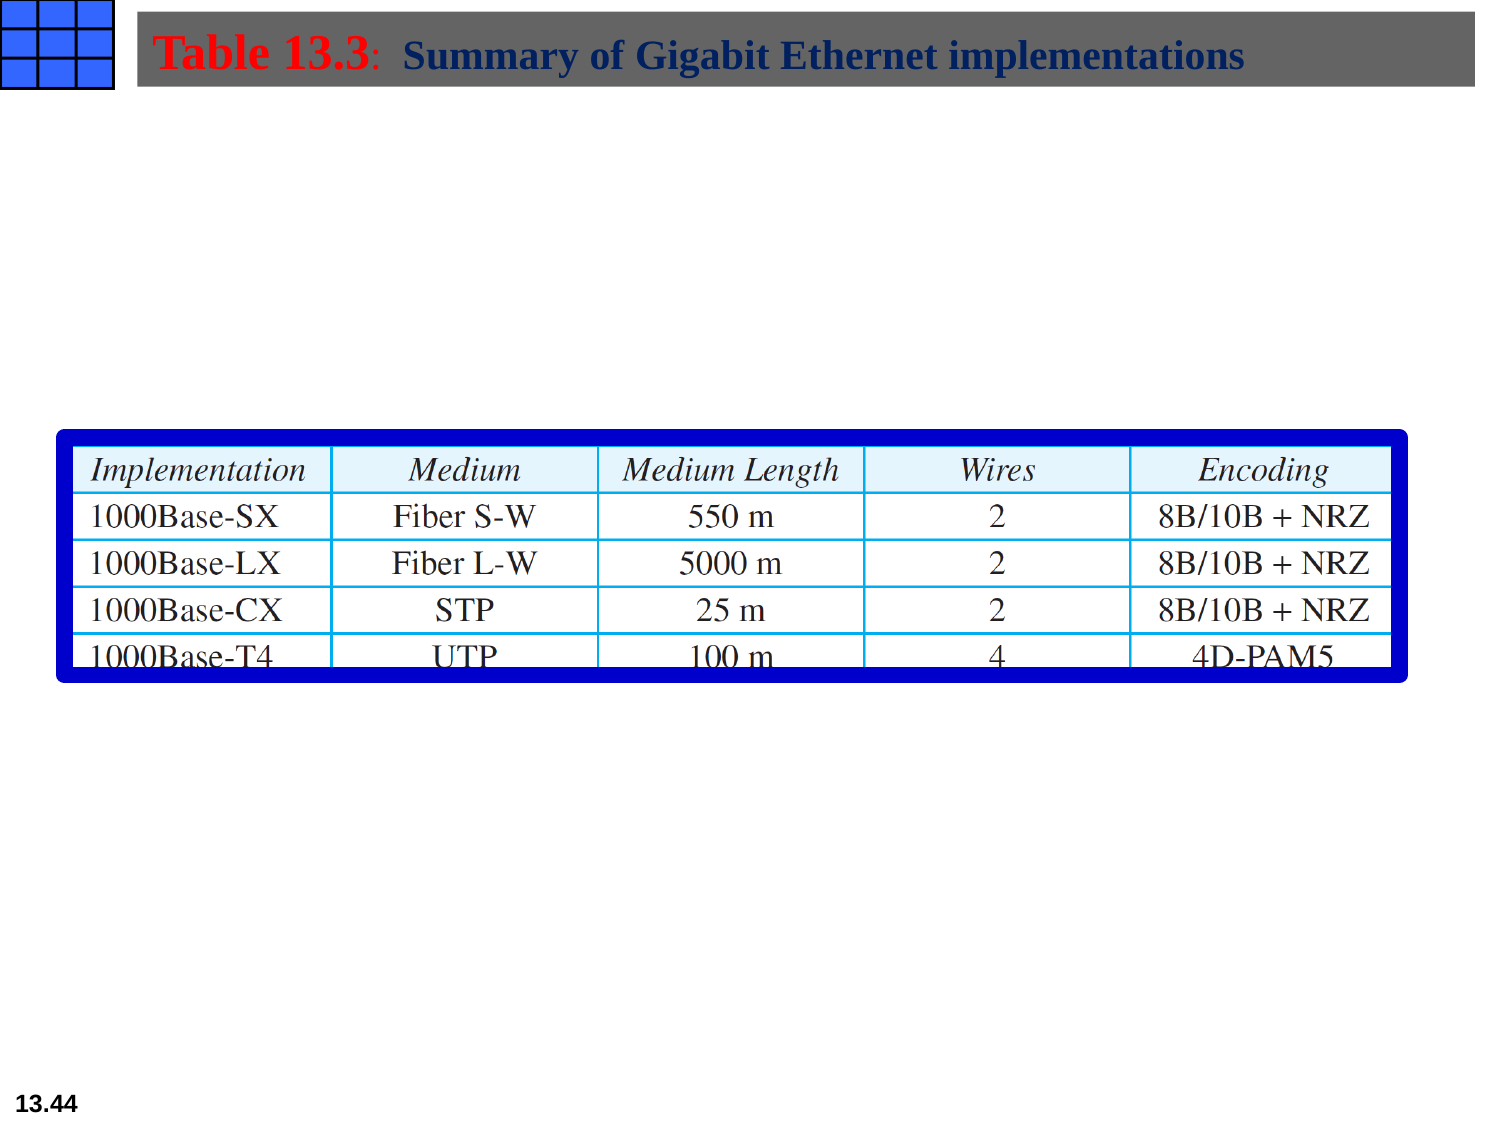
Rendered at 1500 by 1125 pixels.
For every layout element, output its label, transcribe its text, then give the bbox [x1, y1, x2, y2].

text_box 13.44 [0, 1049, 313, 1125]
text_box Table 13.3: Summary of Gigabit Ethernet implementations [137, 11, 1475, 87]
picture [0, 0, 117, 92]
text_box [37, 437, 1414, 692]
